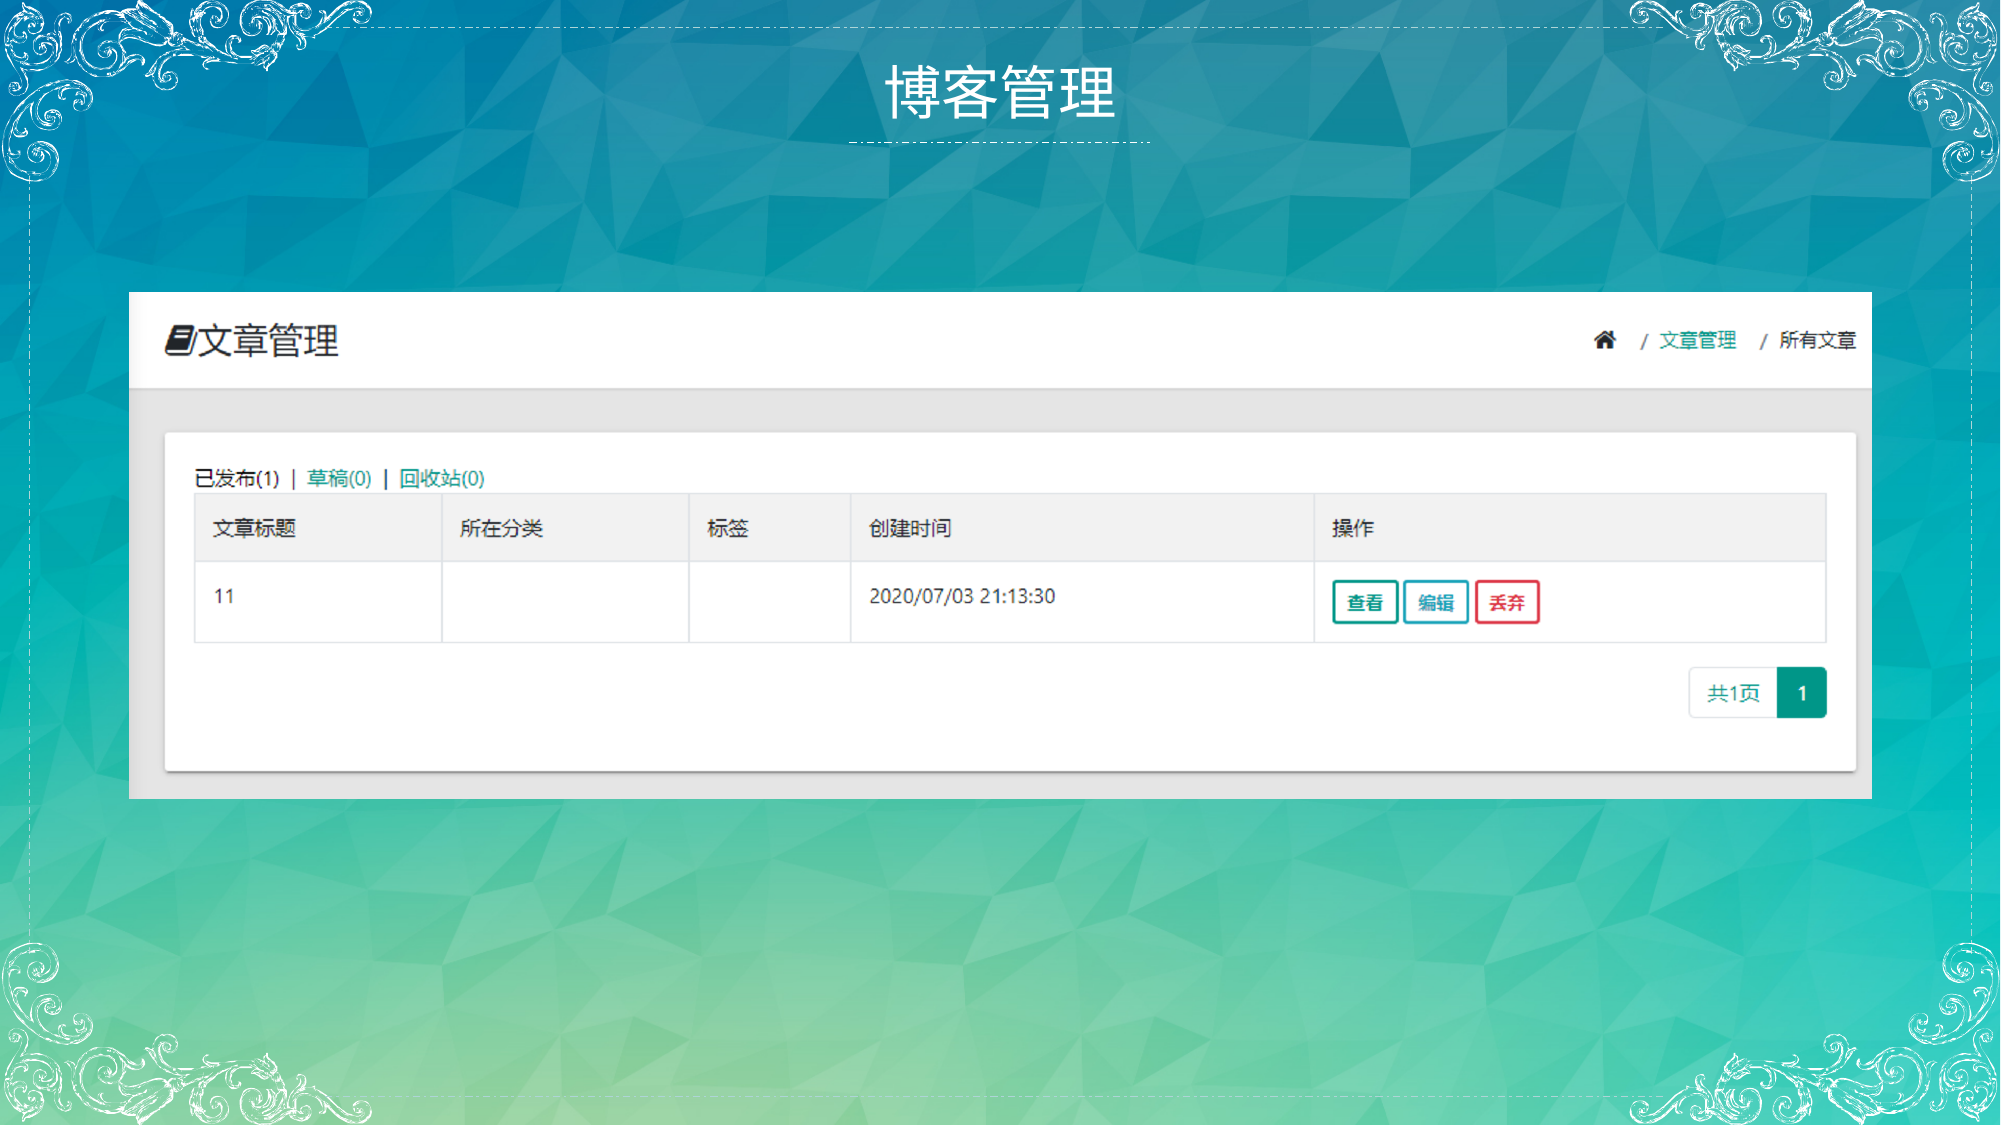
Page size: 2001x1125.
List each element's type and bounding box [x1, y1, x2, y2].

text_box [1, 0, 2000, 1125]
picture [129, 292, 1873, 799]
text_box [639, 48, 1361, 143]
